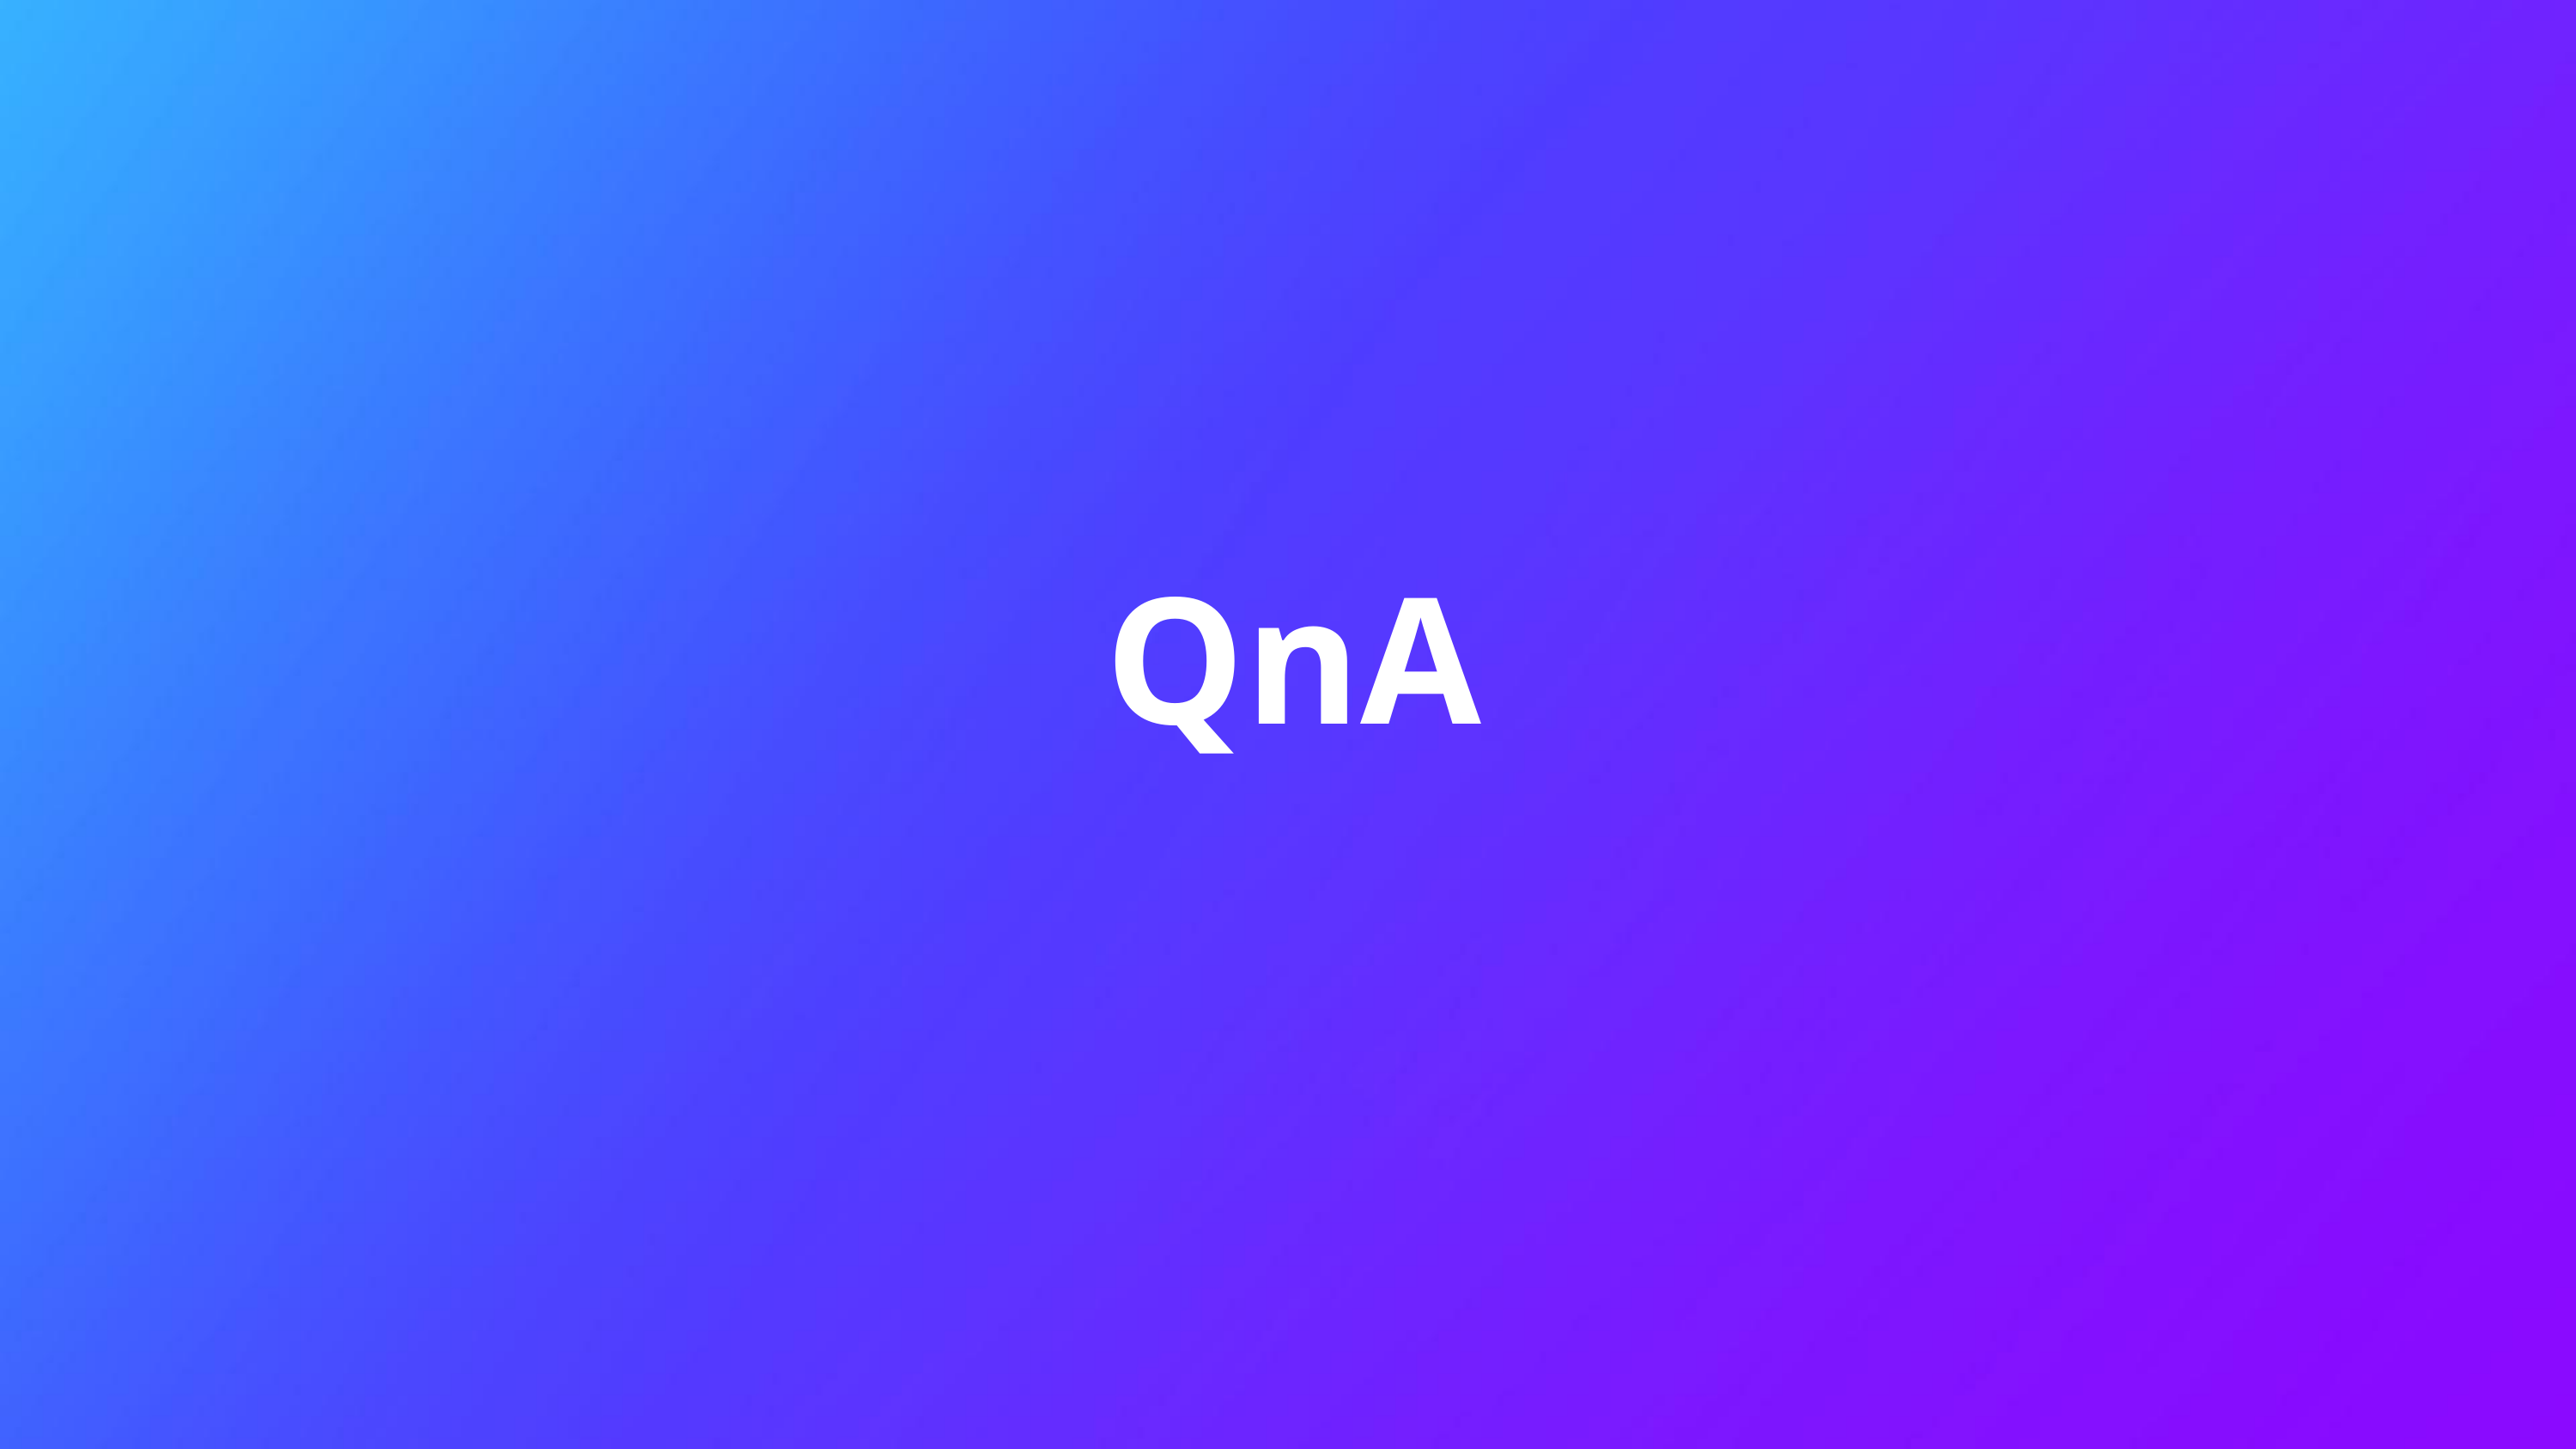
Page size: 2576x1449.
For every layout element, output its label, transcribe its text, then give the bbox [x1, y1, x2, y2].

picture [0, 0, 2576, 1449]
text_box QnA [1092, 536, 1530, 790]
